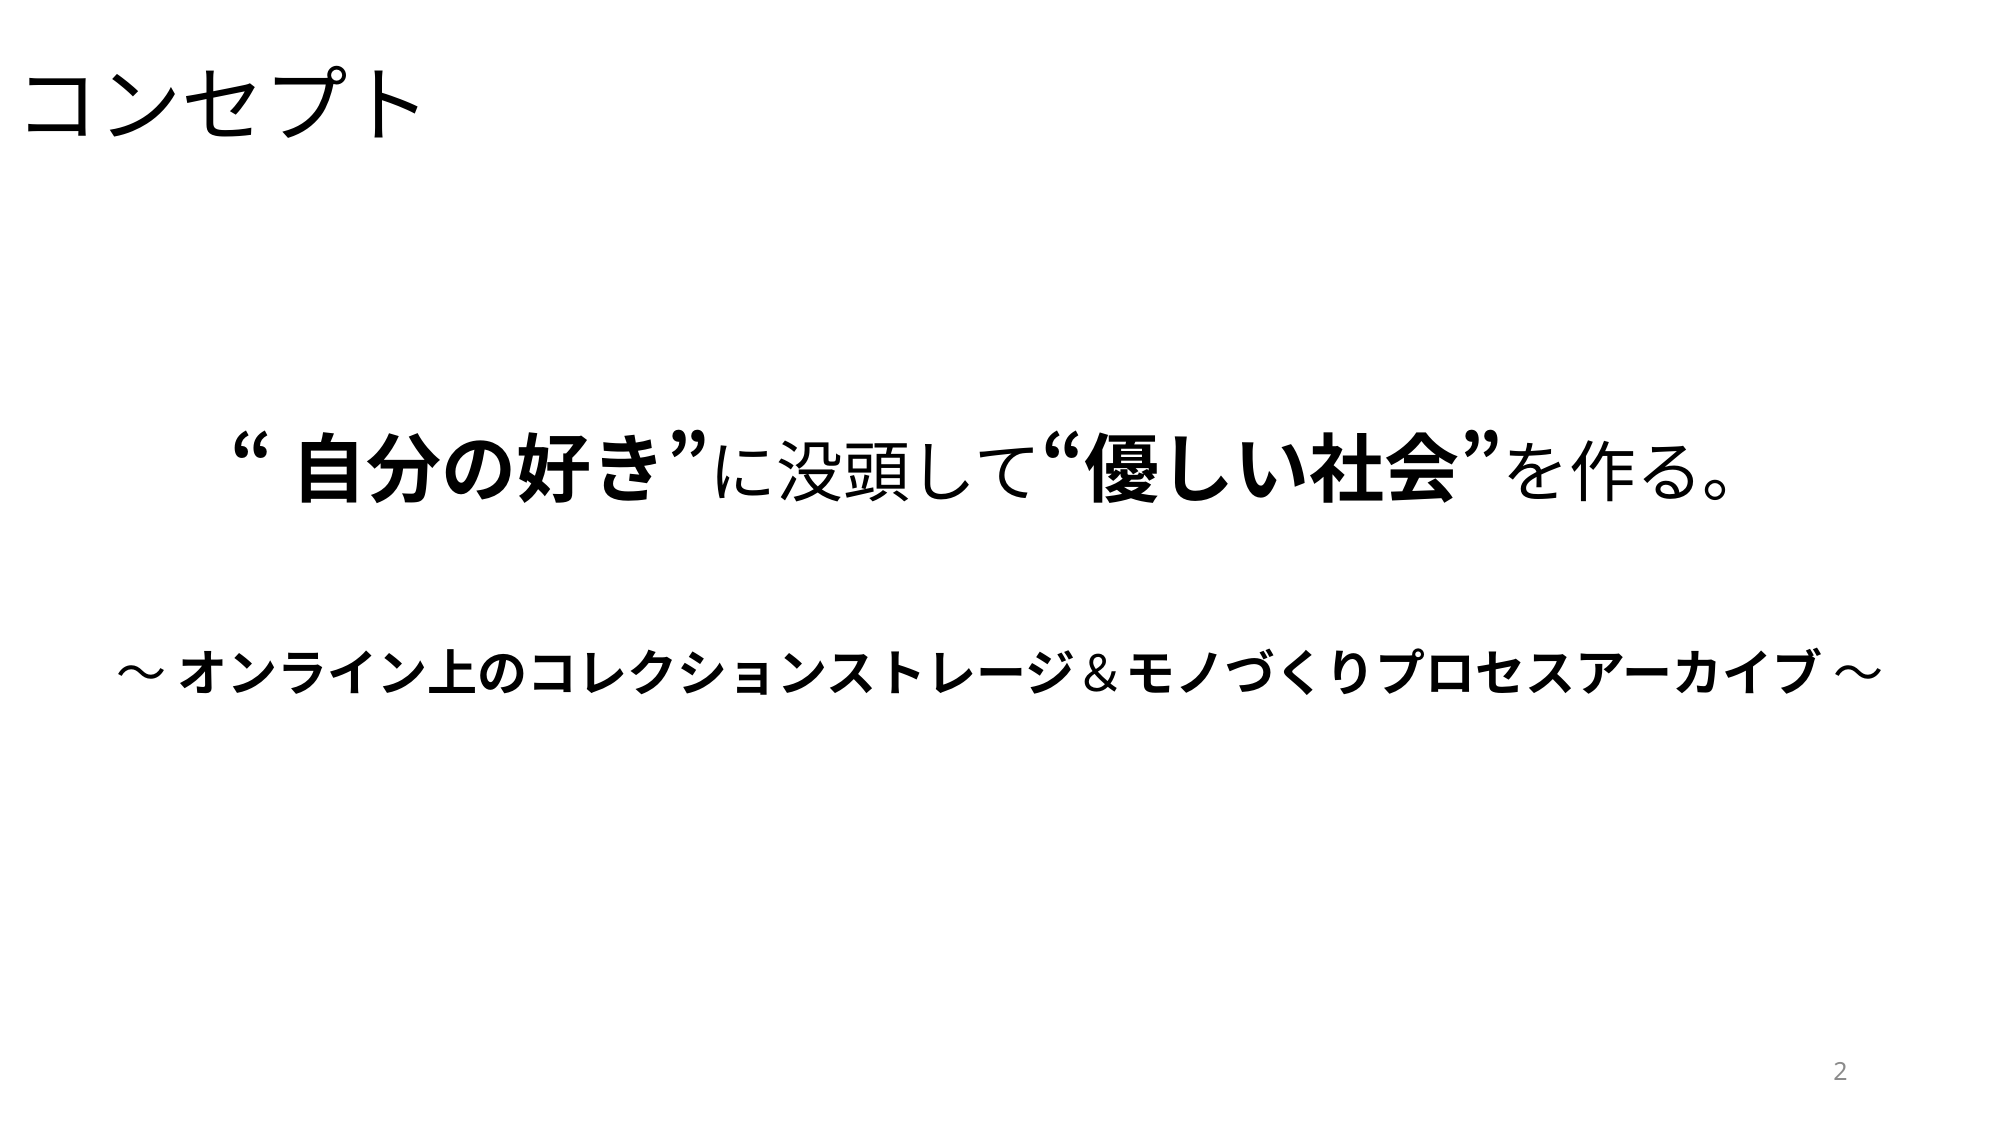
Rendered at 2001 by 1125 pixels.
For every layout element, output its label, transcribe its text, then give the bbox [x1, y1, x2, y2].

title コンセプト [0, 0, 1725, 218]
slide_number 2 [1412, 1042, 1863, 1103]
text_box “自分の好き”に没頭して“優しい社会”を作る。 〜 オンライン上のコレクションストレージ＆モノづくりプロセスアーカイブ 〜 [101, 413, 1899, 709]
